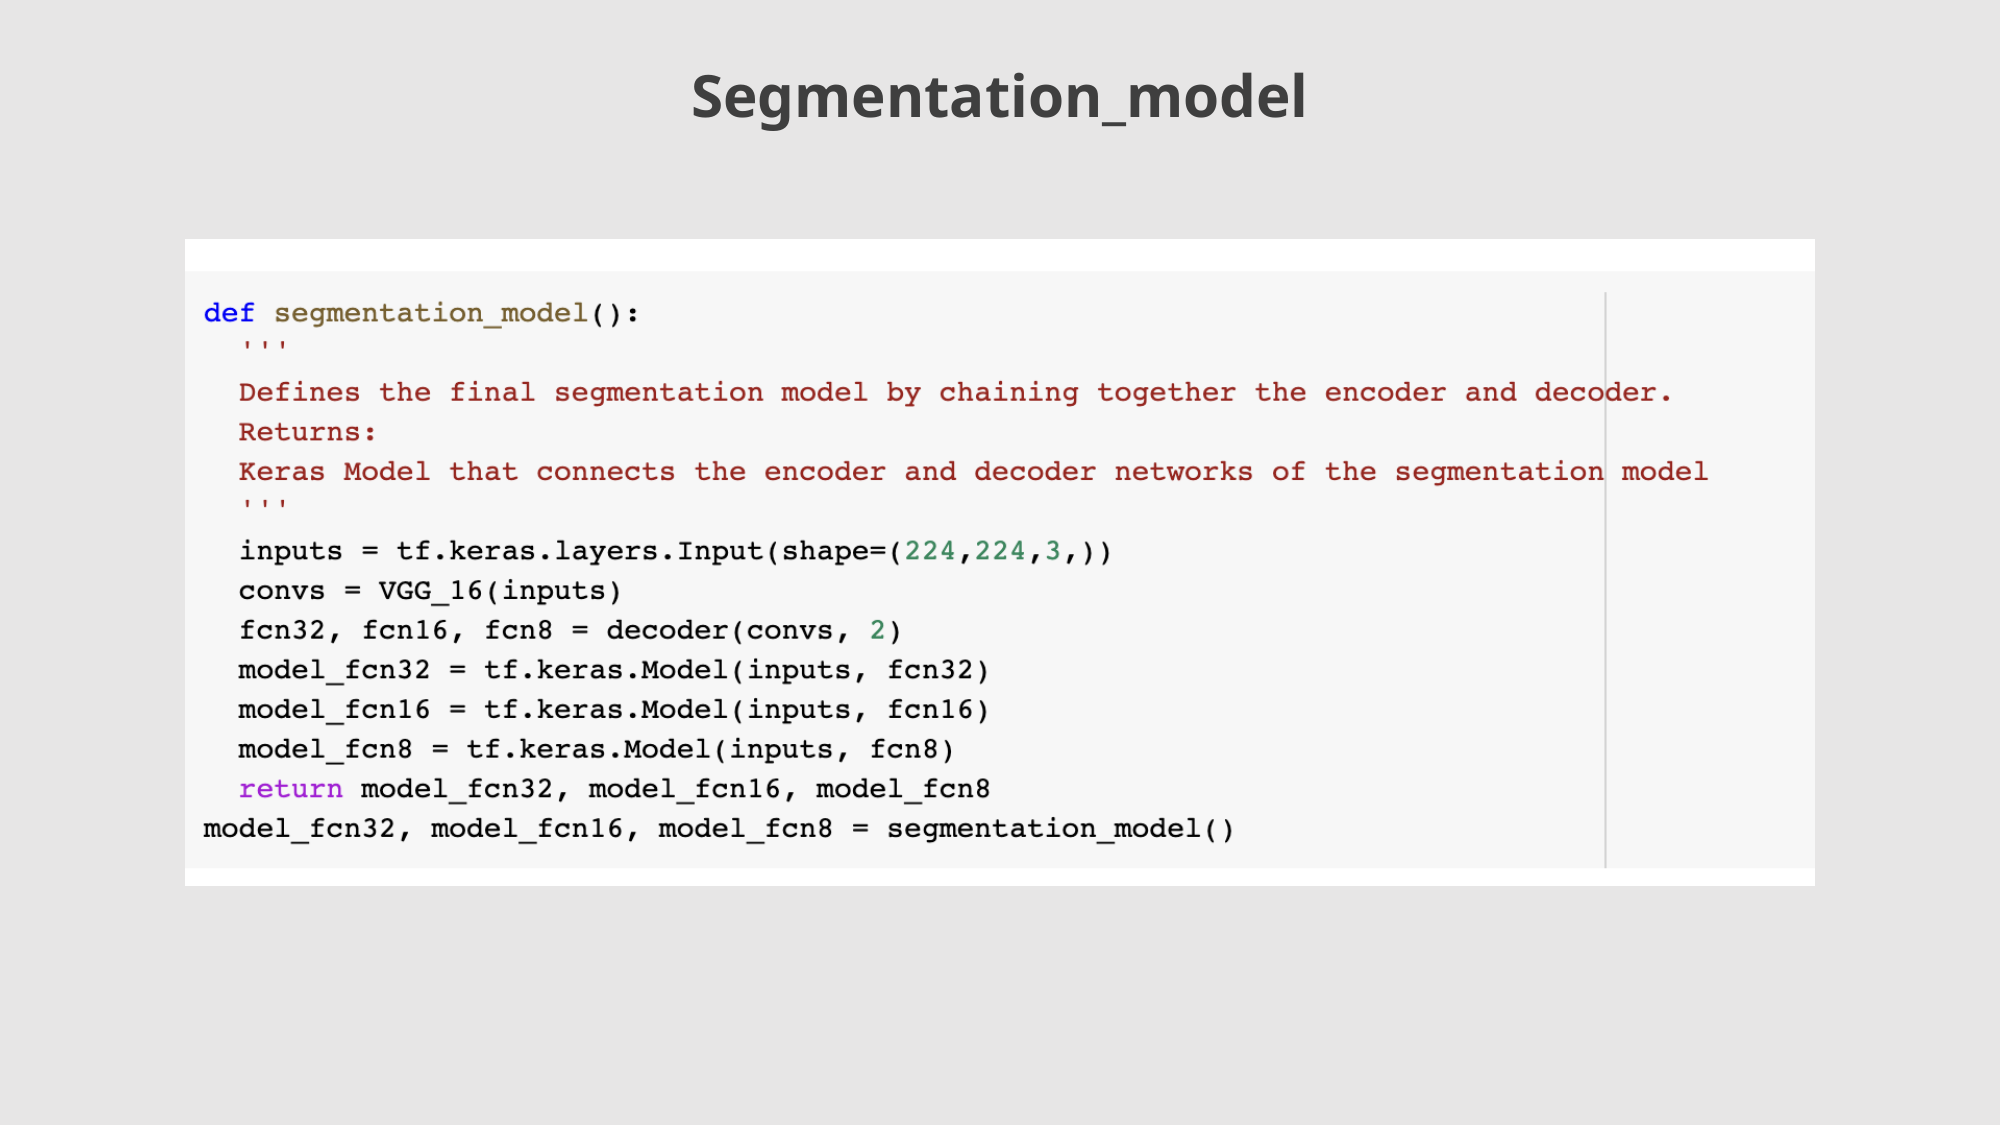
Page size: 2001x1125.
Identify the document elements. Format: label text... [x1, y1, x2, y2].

picture [185, 239, 1815, 886]
text_box Segmentation_model [500, 52, 1500, 138]
